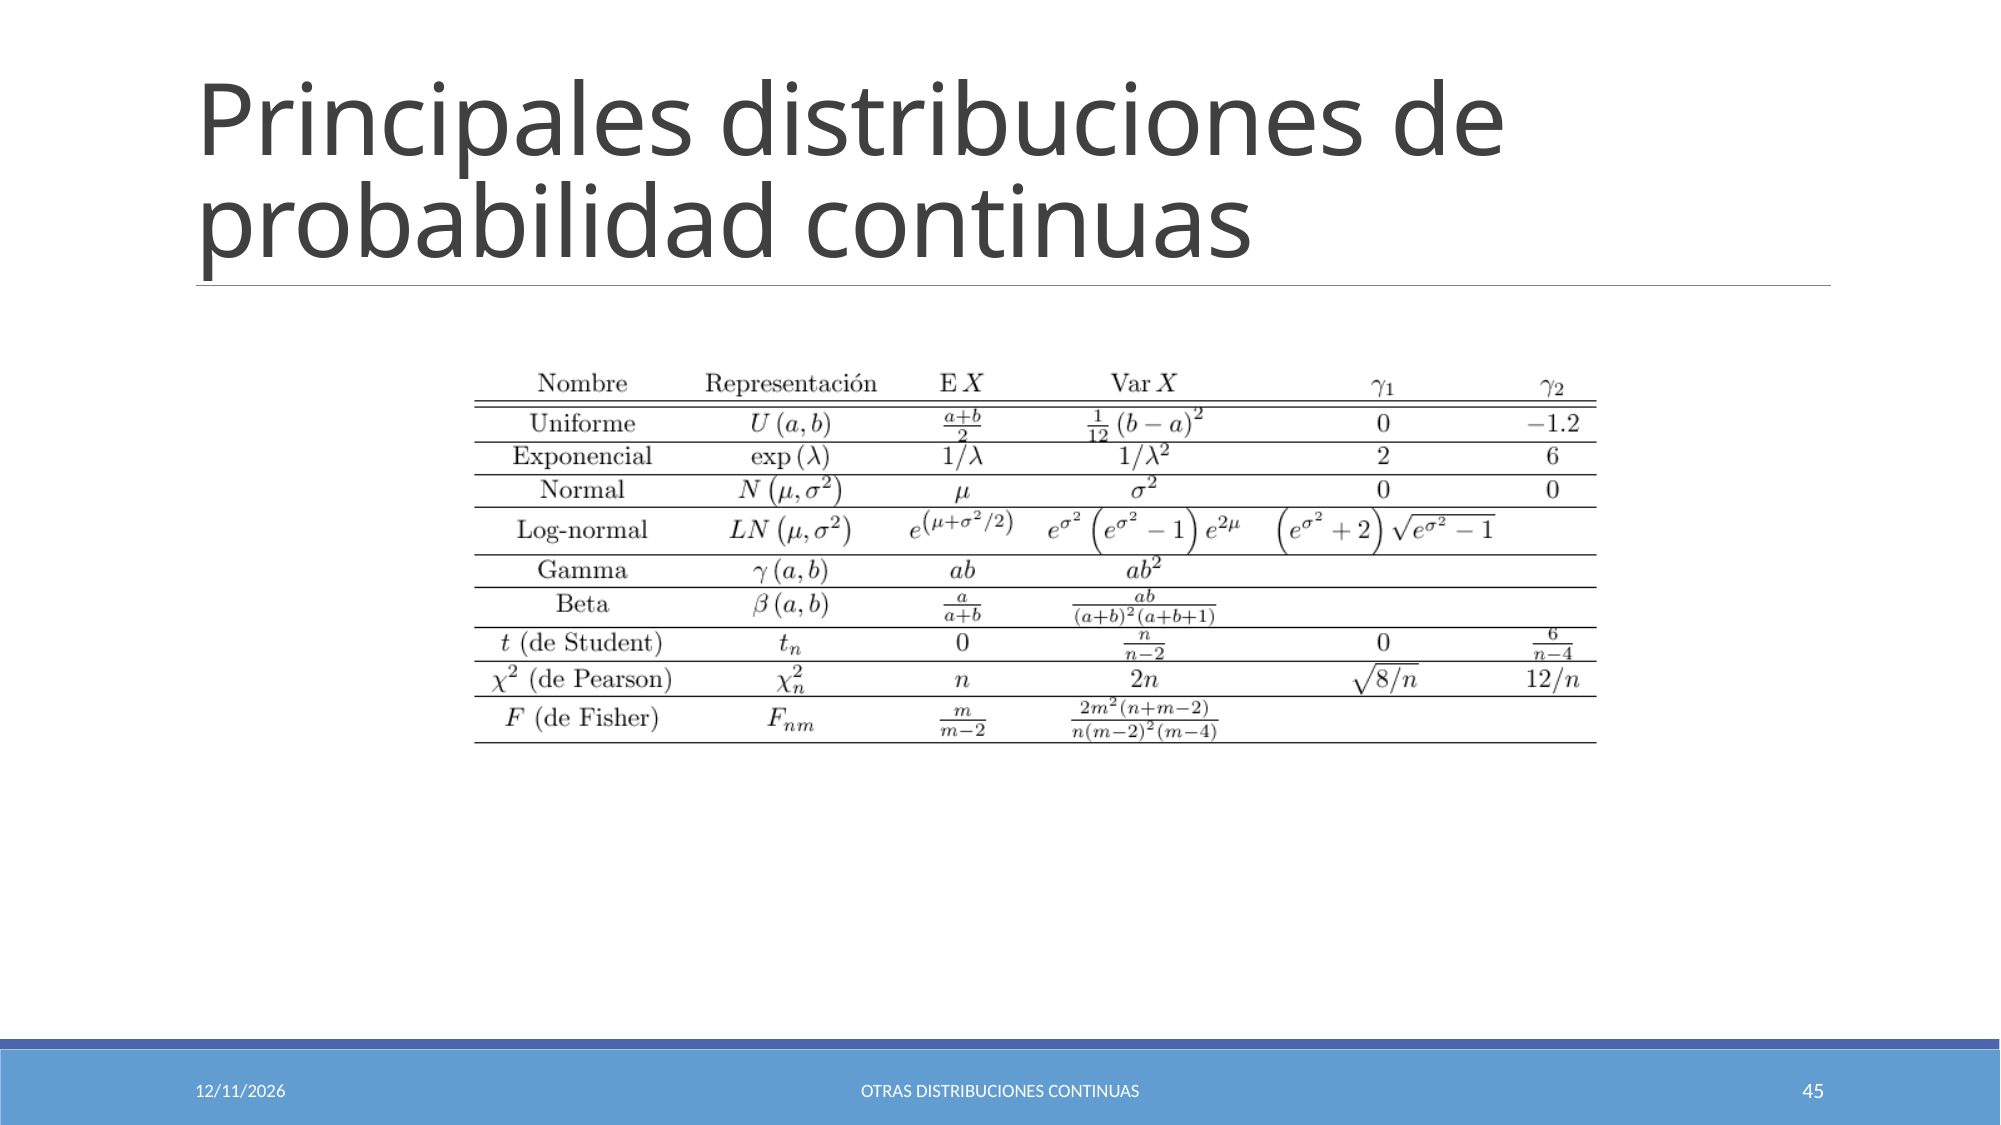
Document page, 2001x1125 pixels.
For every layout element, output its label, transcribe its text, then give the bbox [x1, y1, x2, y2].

title Principales distribuciones de probabilidad continuas [180, 47, 1830, 285]
slide_number 45 [1624, 1059, 1840, 1120]
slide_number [180, 1059, 586, 1120]
picture [461, 363, 1613, 762]
footer Otras Distribuciones Continuas [604, 1059, 1396, 1120]
